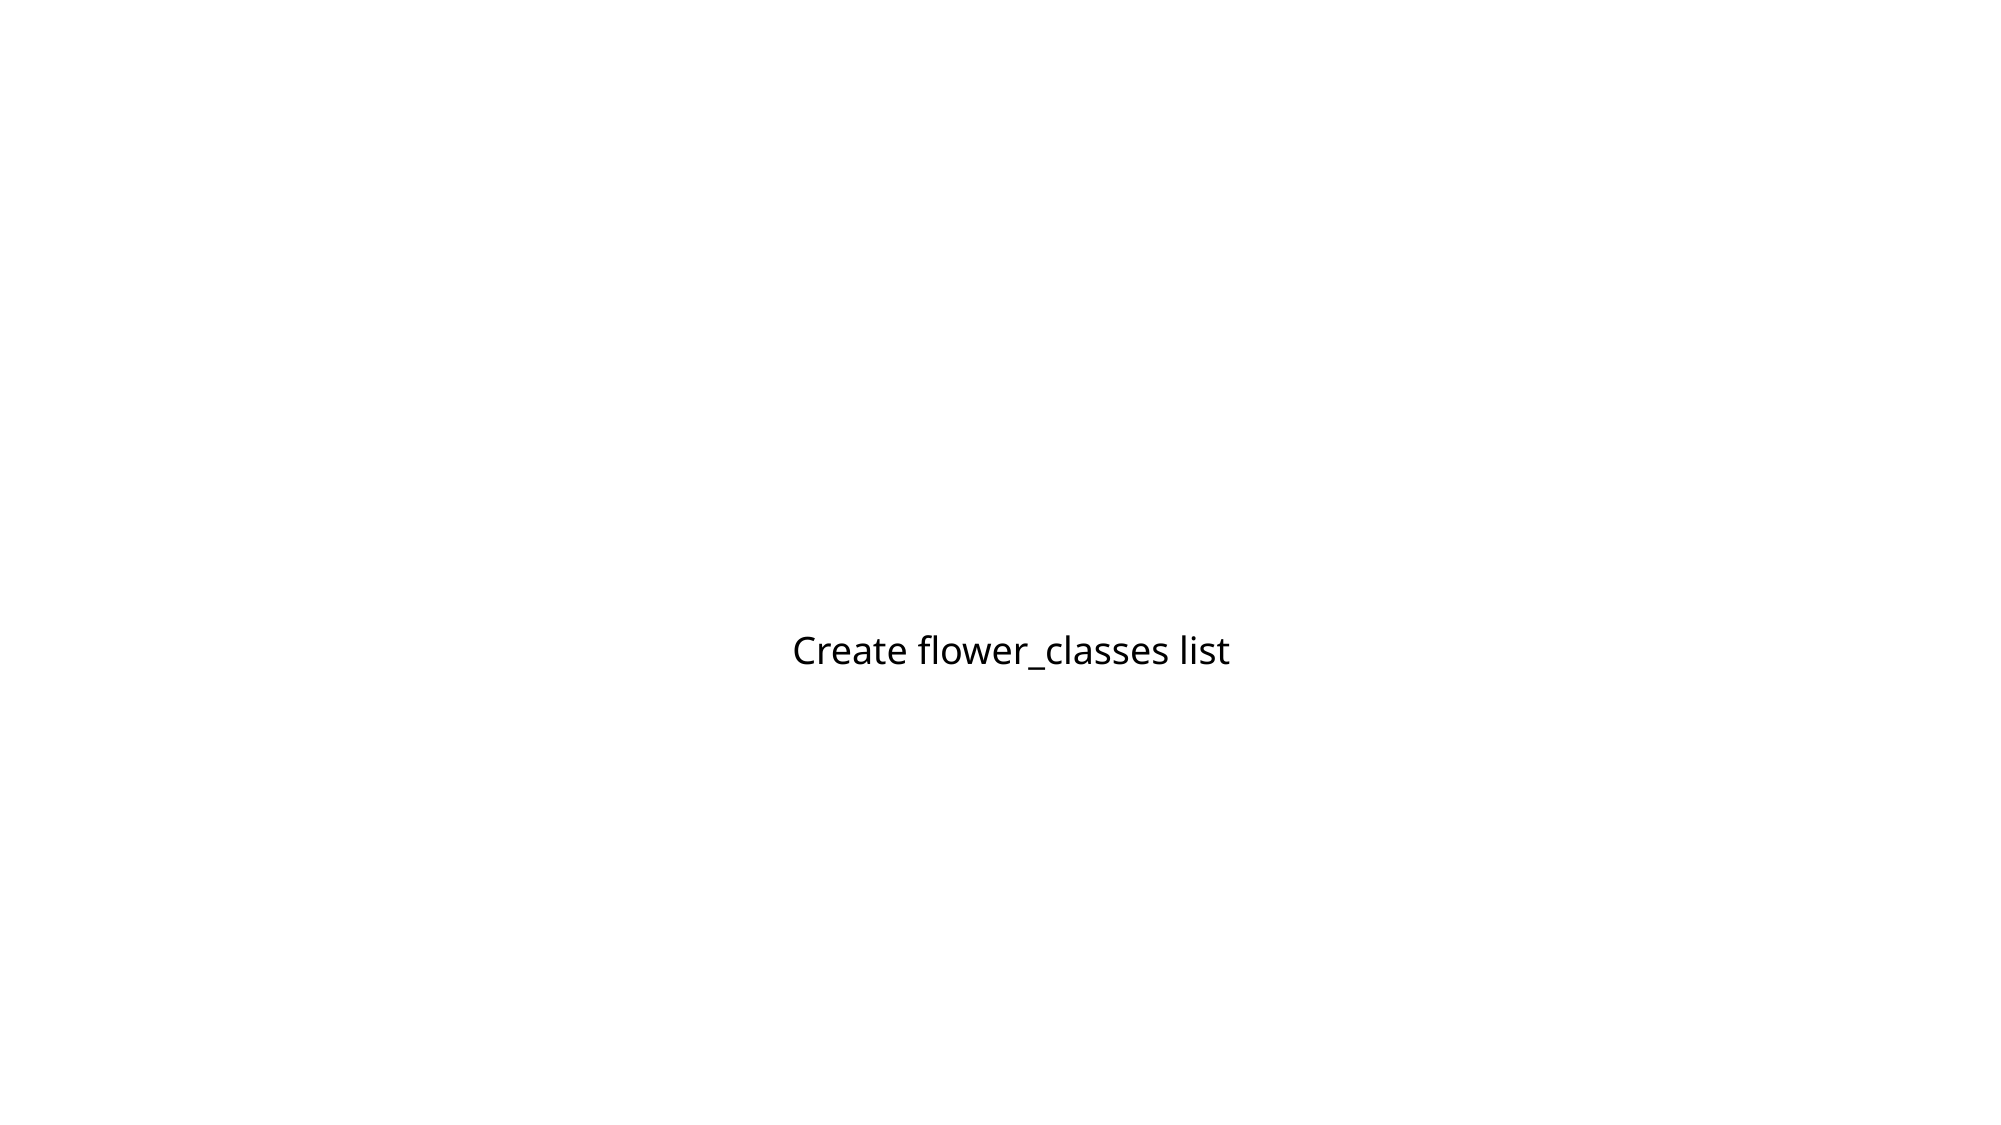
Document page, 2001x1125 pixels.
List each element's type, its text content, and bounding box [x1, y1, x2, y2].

title Create flower_classes list [312, 379, 1700, 681]
